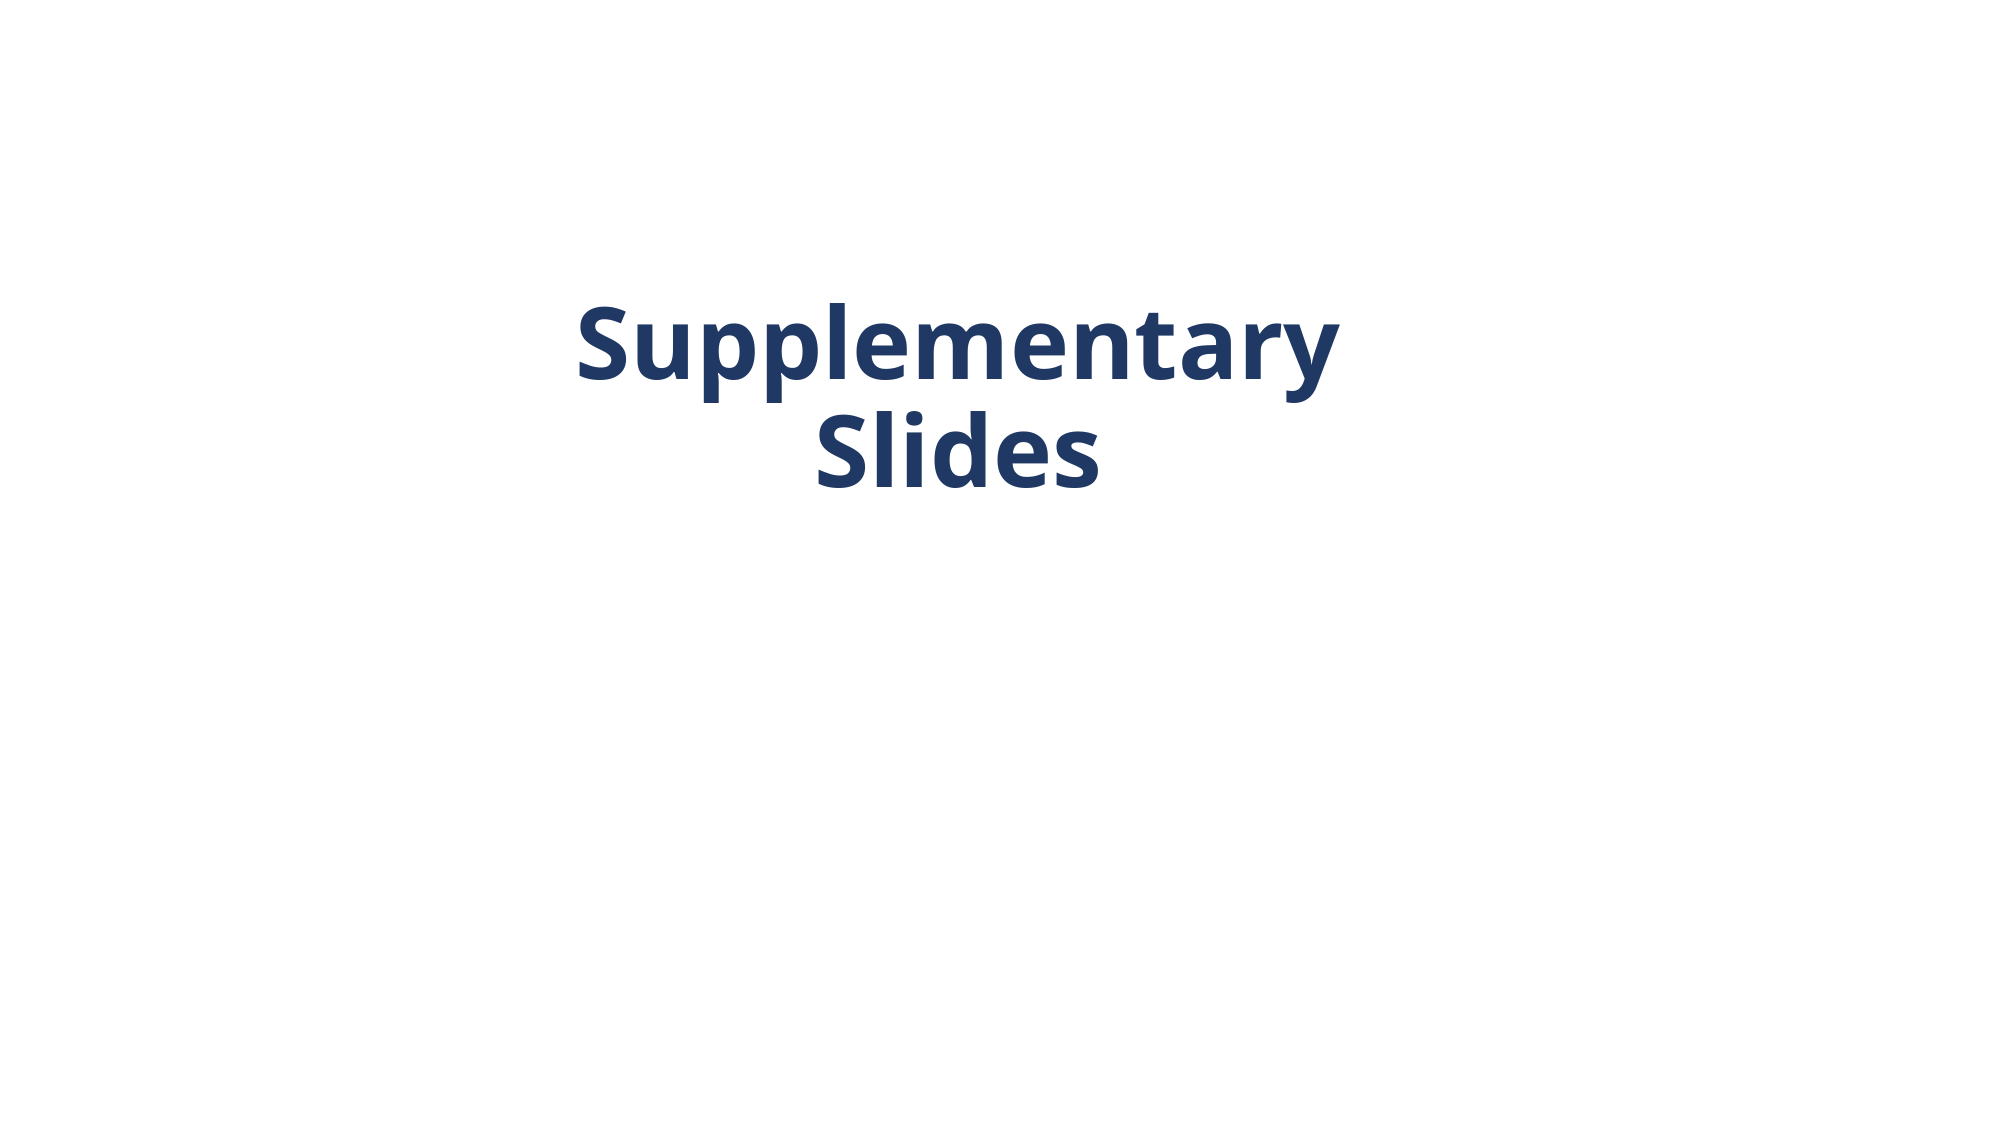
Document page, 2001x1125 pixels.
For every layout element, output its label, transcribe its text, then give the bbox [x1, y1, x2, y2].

text_box Supplementary Slides [479, 334, 1438, 468]
